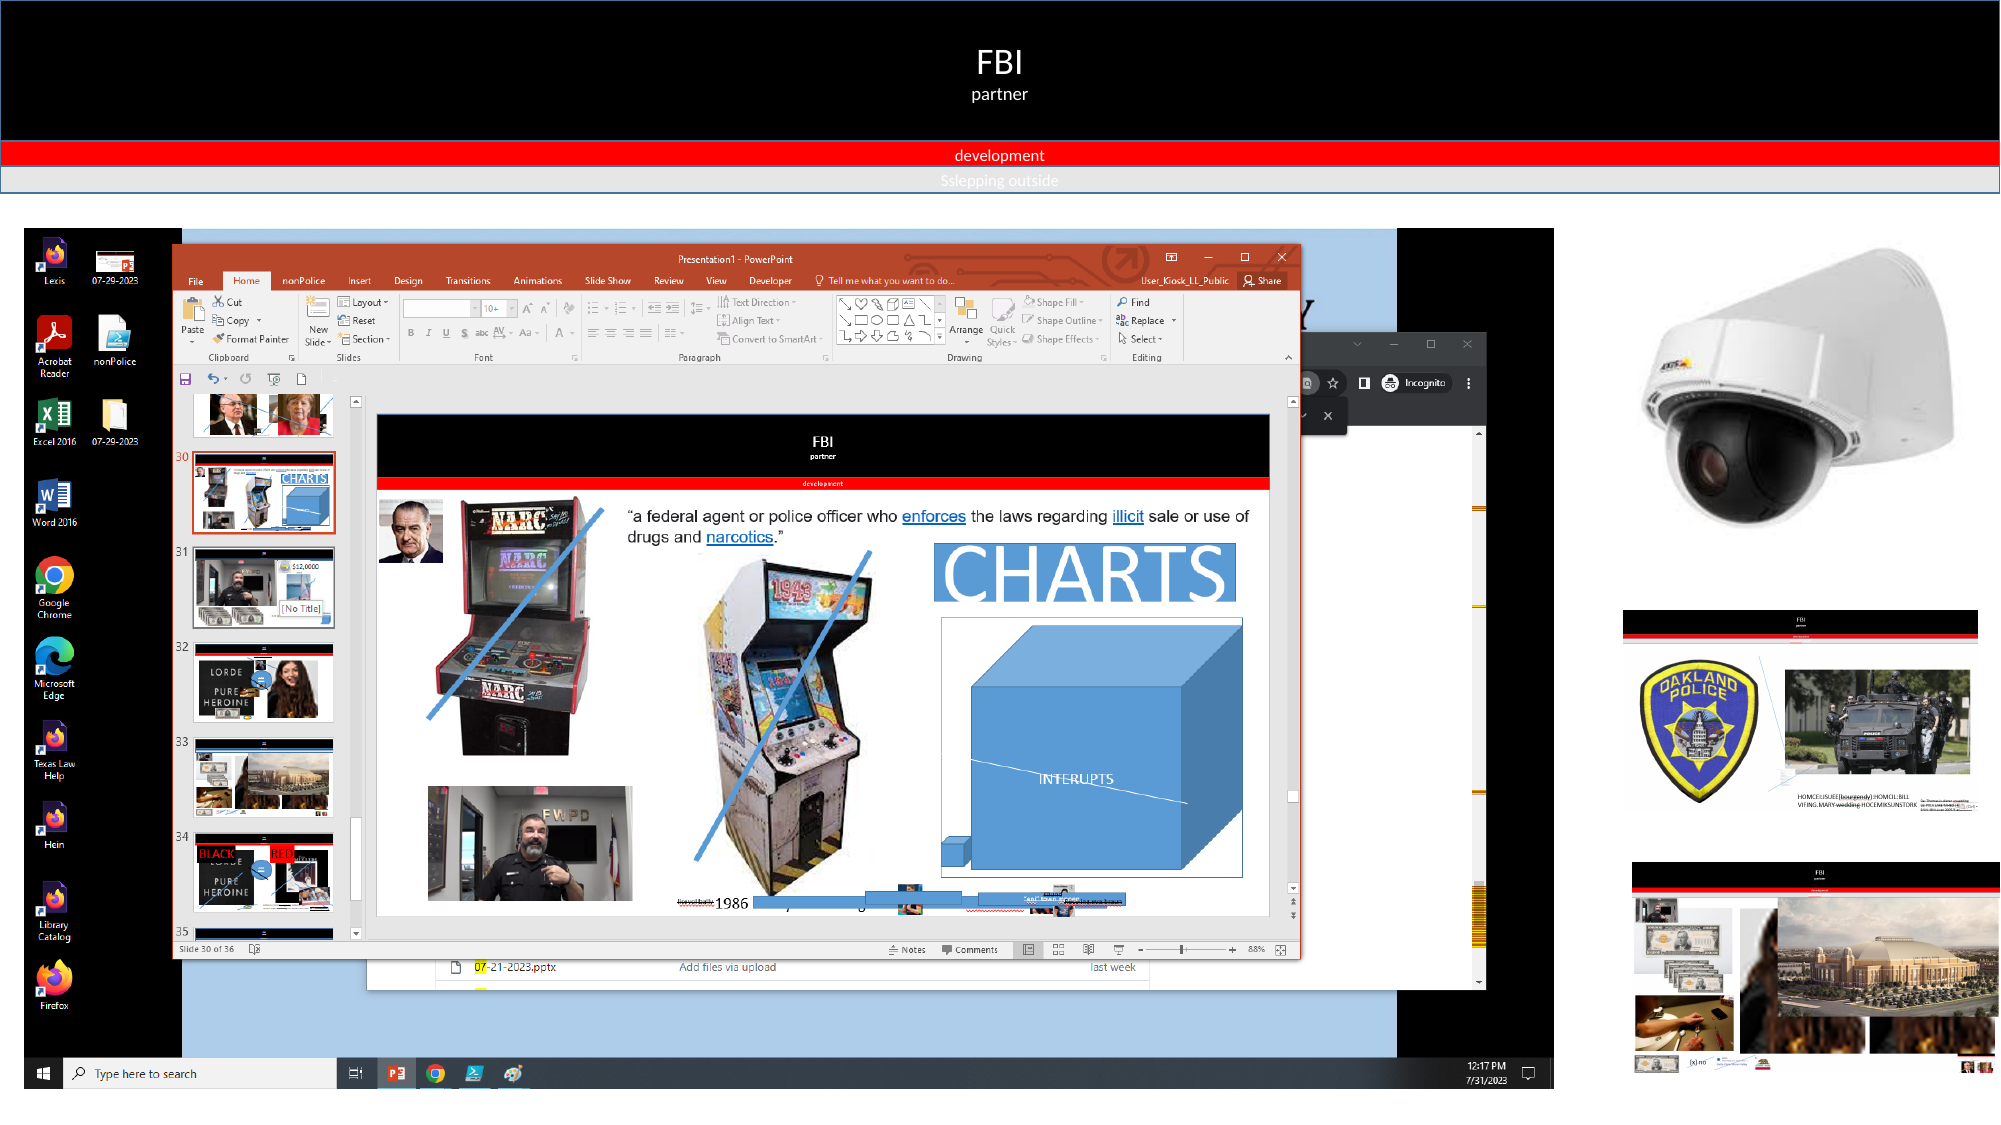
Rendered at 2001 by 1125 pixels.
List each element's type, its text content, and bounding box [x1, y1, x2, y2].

text_box development [0, 140, 2000, 165]
text_box Sslepping outside [0, 165, 2000, 194]
picture [1632, 862, 2000, 1073]
text_box FBI partner [0, 0, 2000, 140]
picture [1626, 228, 1979, 575]
picture [1623, 610, 1978, 811]
picture [24, 228, 1554, 1089]
